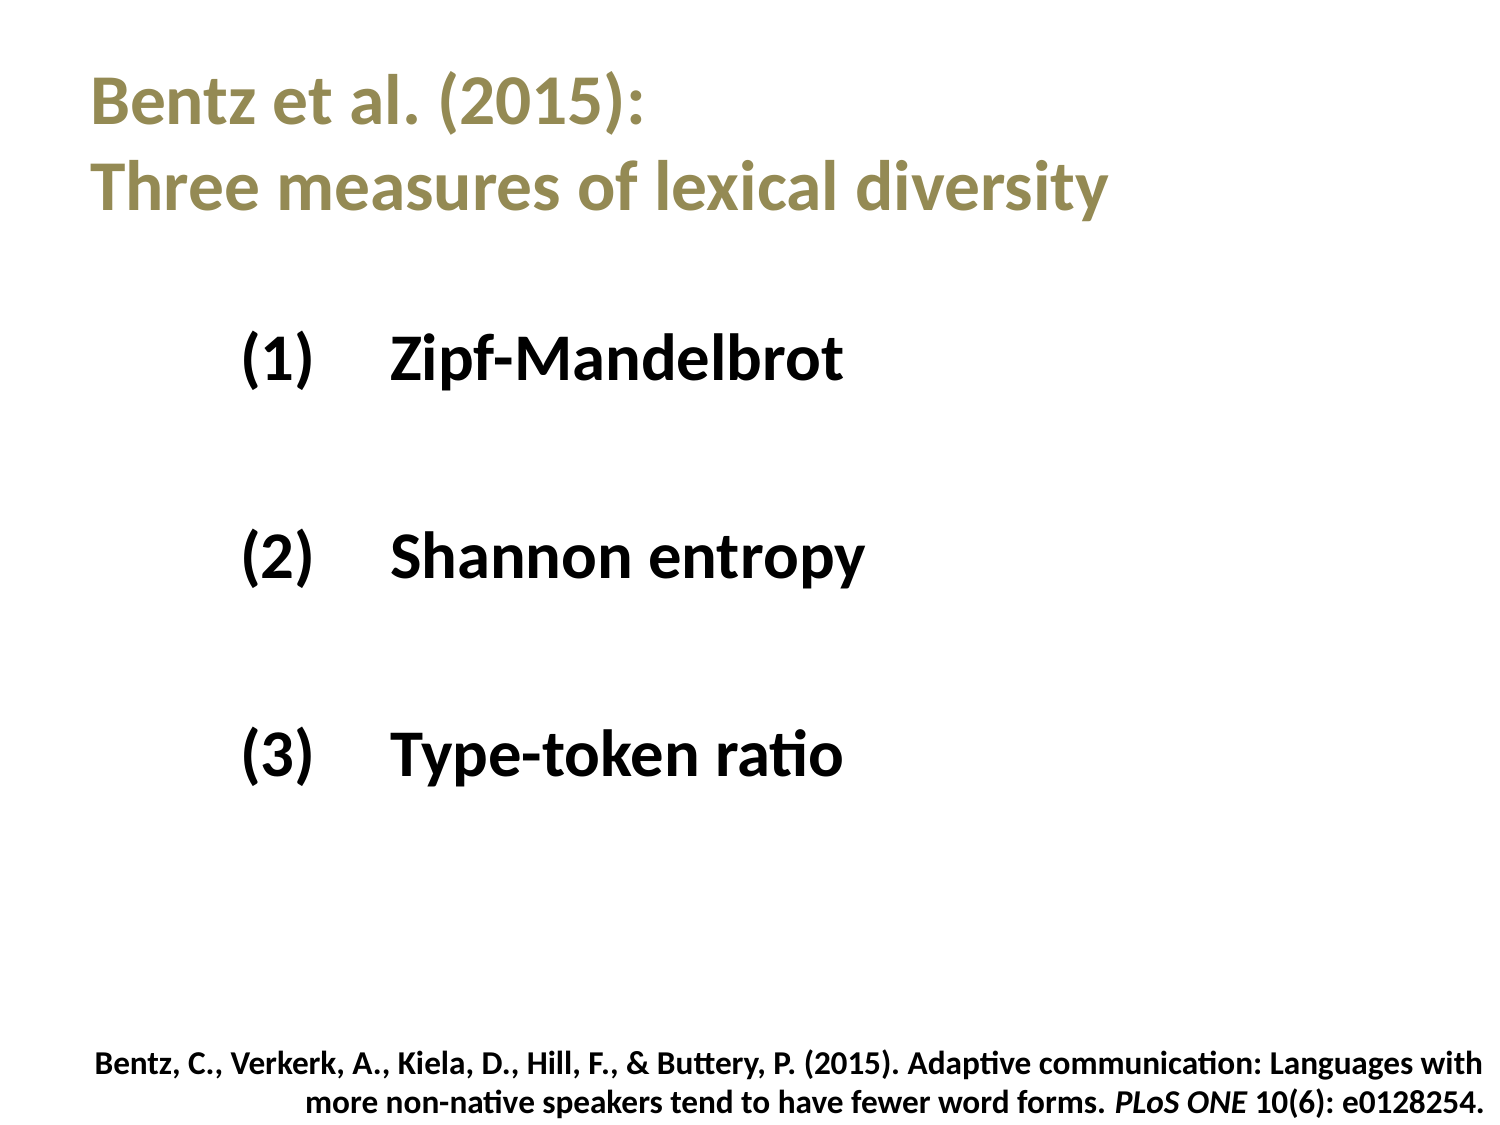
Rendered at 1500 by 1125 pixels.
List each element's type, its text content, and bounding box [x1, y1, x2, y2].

text_box Bentz et al. (2015): Three measures of lexical diversity [74, 45, 1425, 233]
list (1) Zipf-Mandelbrot (2) Shannon entropy (3) Type-token ratio [75, 262, 1425, 1005]
text_box Bentz, C., Verkerk, A., Kiela, D., Hill, F., & Buttery, P. (2015). Adaptive communication: Languages with more non-native speakers tend to have fewer word forms. PLoS ONE 10(6): e0128254. [3, 1033, 1500, 1125]
